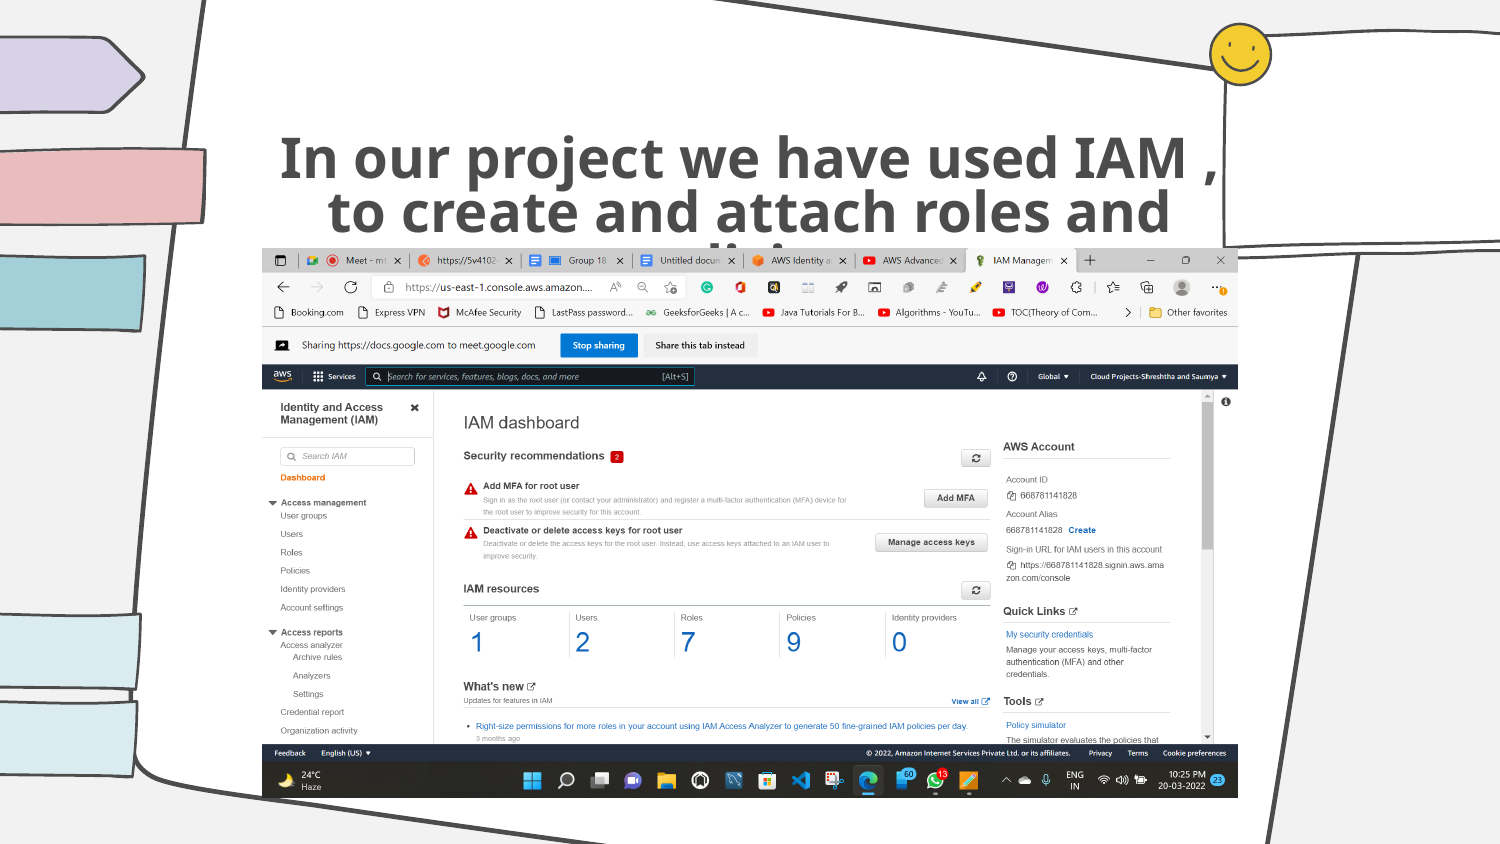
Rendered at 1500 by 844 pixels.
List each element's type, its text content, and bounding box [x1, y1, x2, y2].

title In our project we have used IAM , to create and attach roles and policies. [248, 120, 1252, 225]
picture [262, 248, 1238, 798]
